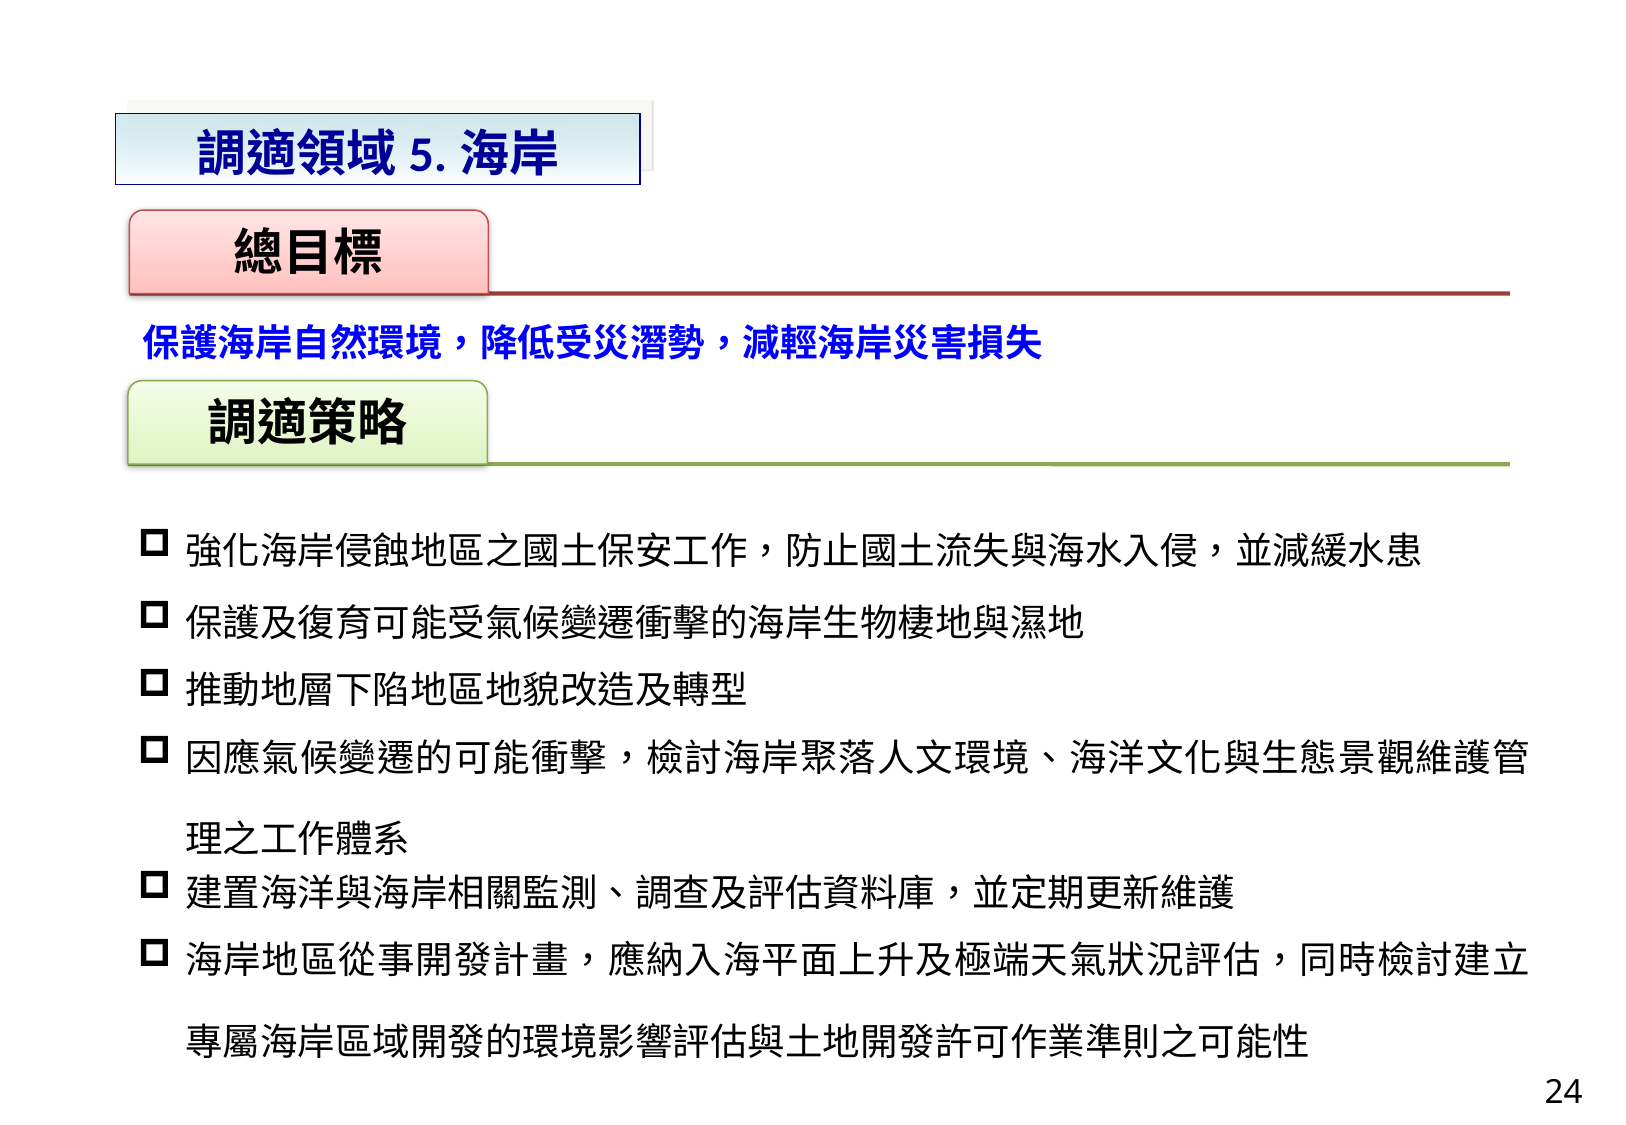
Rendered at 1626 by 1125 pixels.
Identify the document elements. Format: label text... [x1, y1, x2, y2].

text_box 調適領域5.海岸 [115, 113, 641, 185]
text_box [129, 126, 1511, 378]
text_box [127, 385, 1511, 548]
table_header 強化海岸侵蝕地區之國土保安工作，防止國土流失與海水入侵，並減緩水患 [126, 494, 1542, 566]
table_cell 海岸地區從事開發計畫，應納入海平面上升及極端天氣狀況評估，同時檢討建立專屬海岸區域開發的環境影響評估與土地開發許可作業準則之可能性 [126, 903, 1542, 1038]
table_cell 保護及復育可能受氣候變遷衝擊的海岸生物棲地與濕地 [126, 566, 1542, 633]
table_cell 建置海洋與海岸相關監測、調查及評估資料庫，並定期更新維護 [126, 836, 1542, 903]
table_cell 因應氣候變遷的可能衝擊，檢討海岸聚落人文環境、海洋文化與生態景觀維護管理之工作體系 [126, 701, 1542, 836]
table_cell 推動地層下陷地區地貌改造及轉型 [126, 633, 1542, 701]
